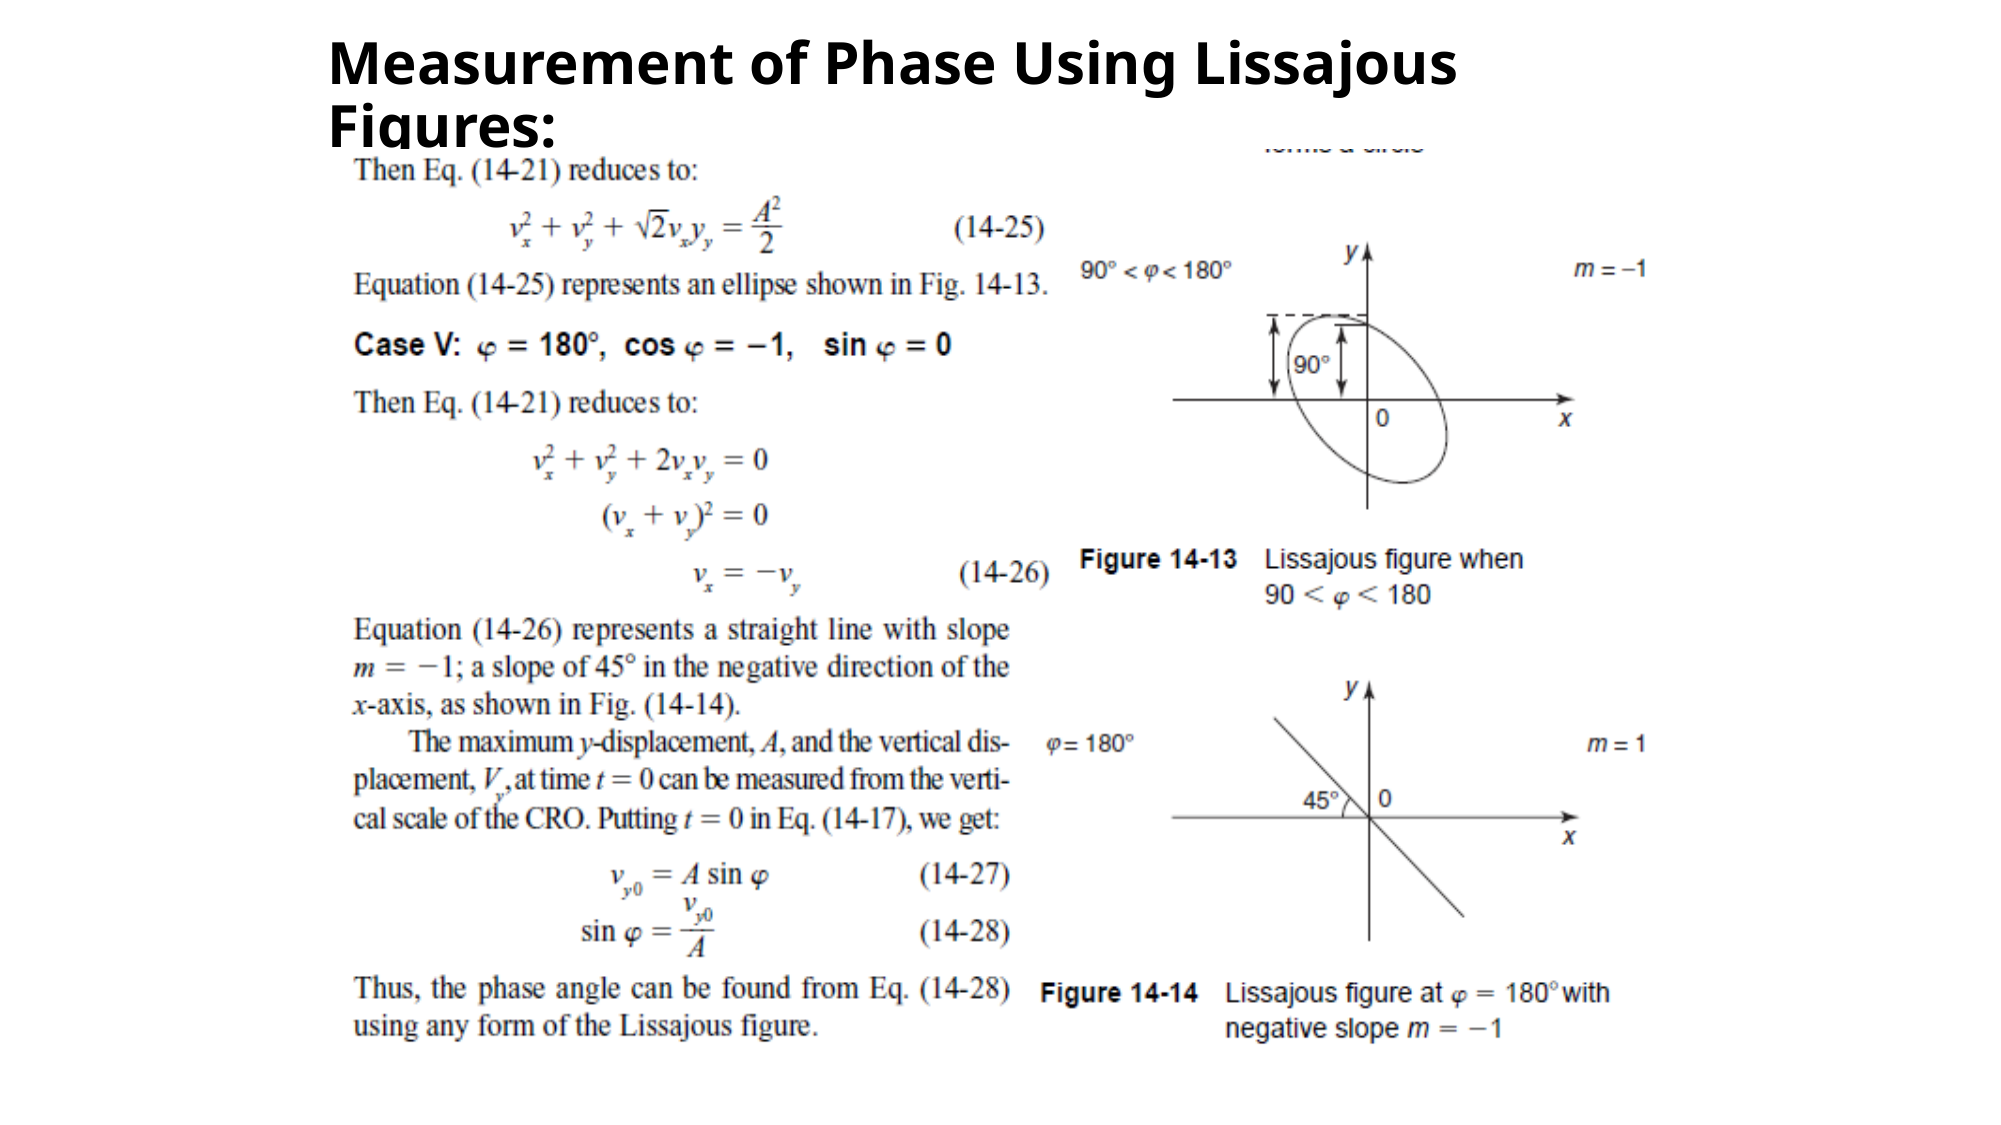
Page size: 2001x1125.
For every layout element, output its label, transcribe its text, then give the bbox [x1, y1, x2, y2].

picture [337, 149, 1675, 1050]
title Measurement of Phase Using Lissajous Figures: [312, 45, 1675, 150]
